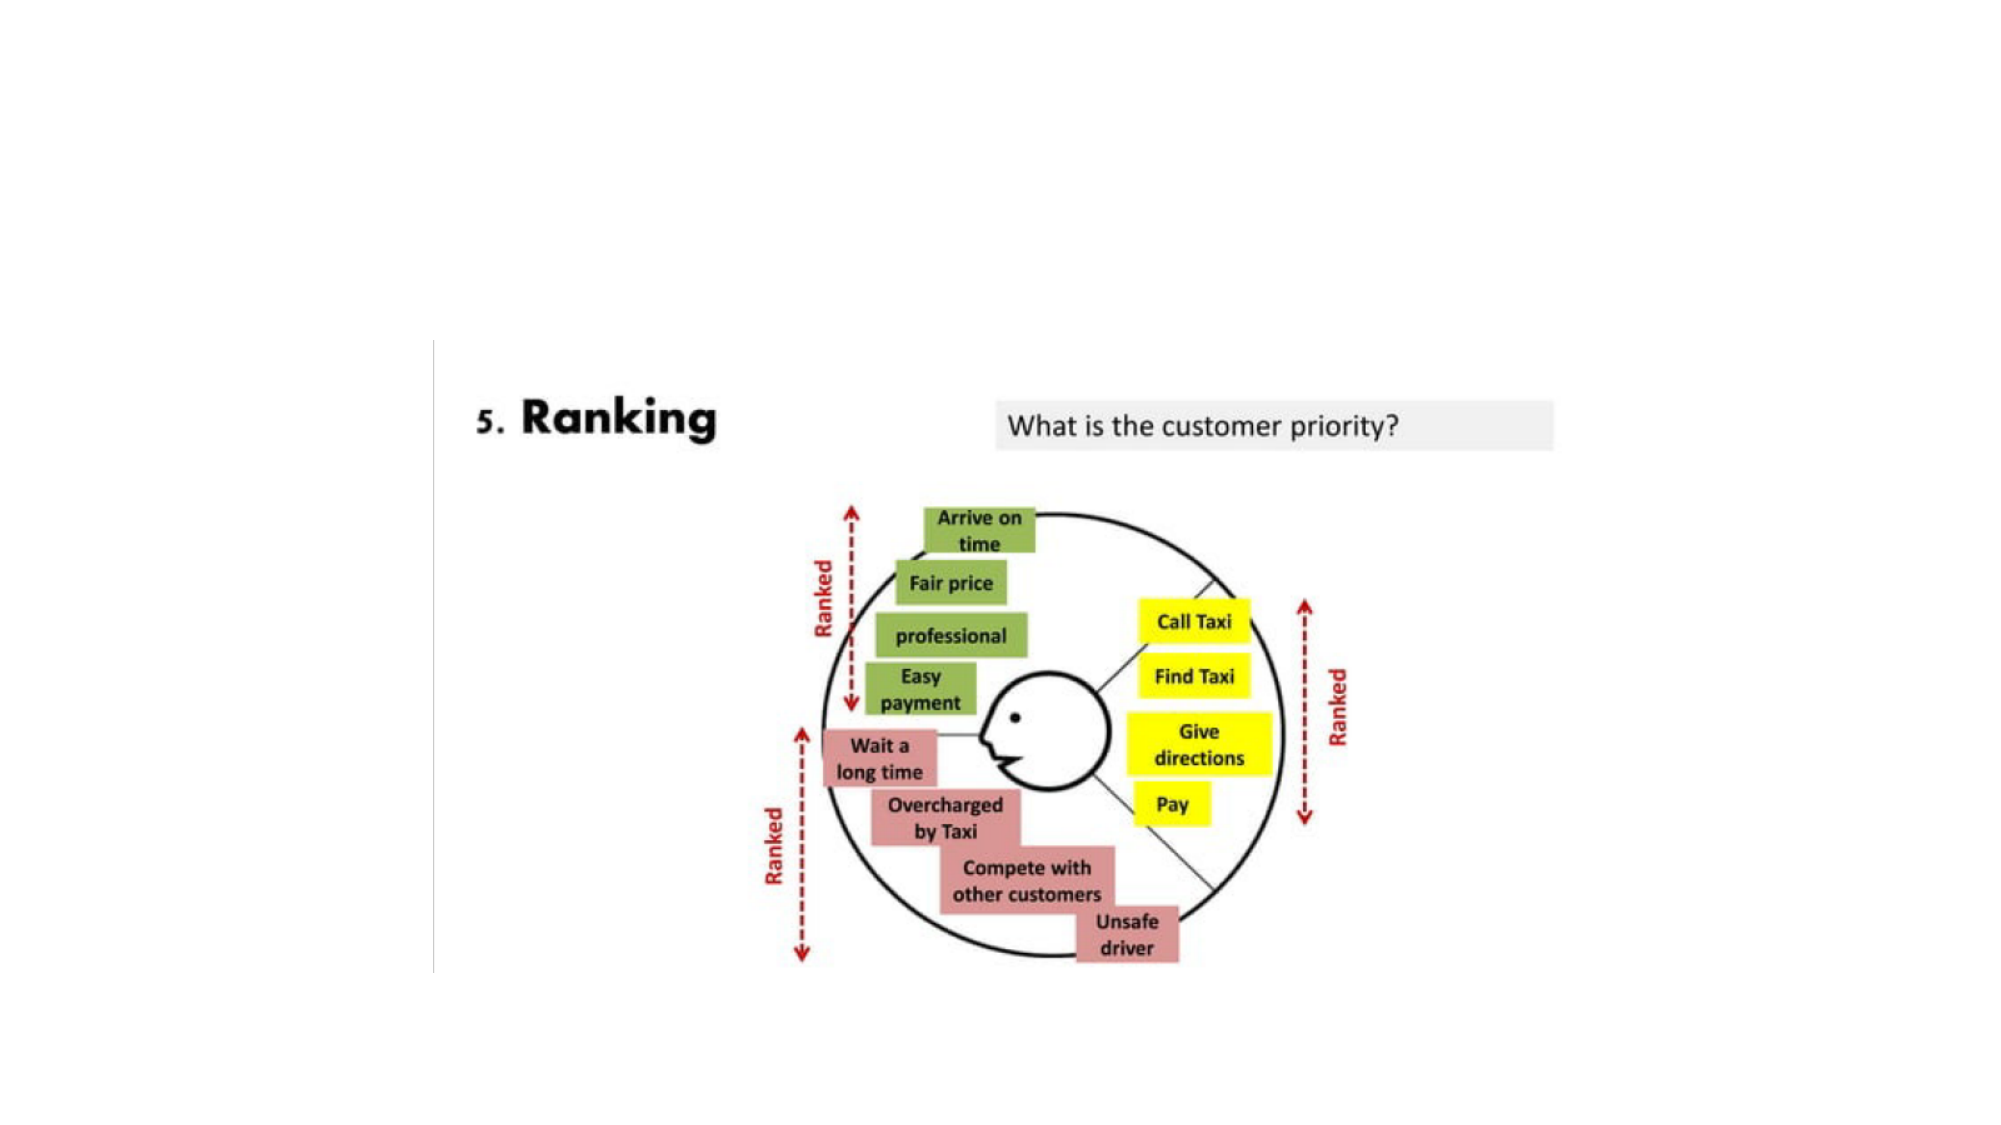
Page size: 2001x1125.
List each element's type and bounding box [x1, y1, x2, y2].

list [432, 340, 1567, 973]
